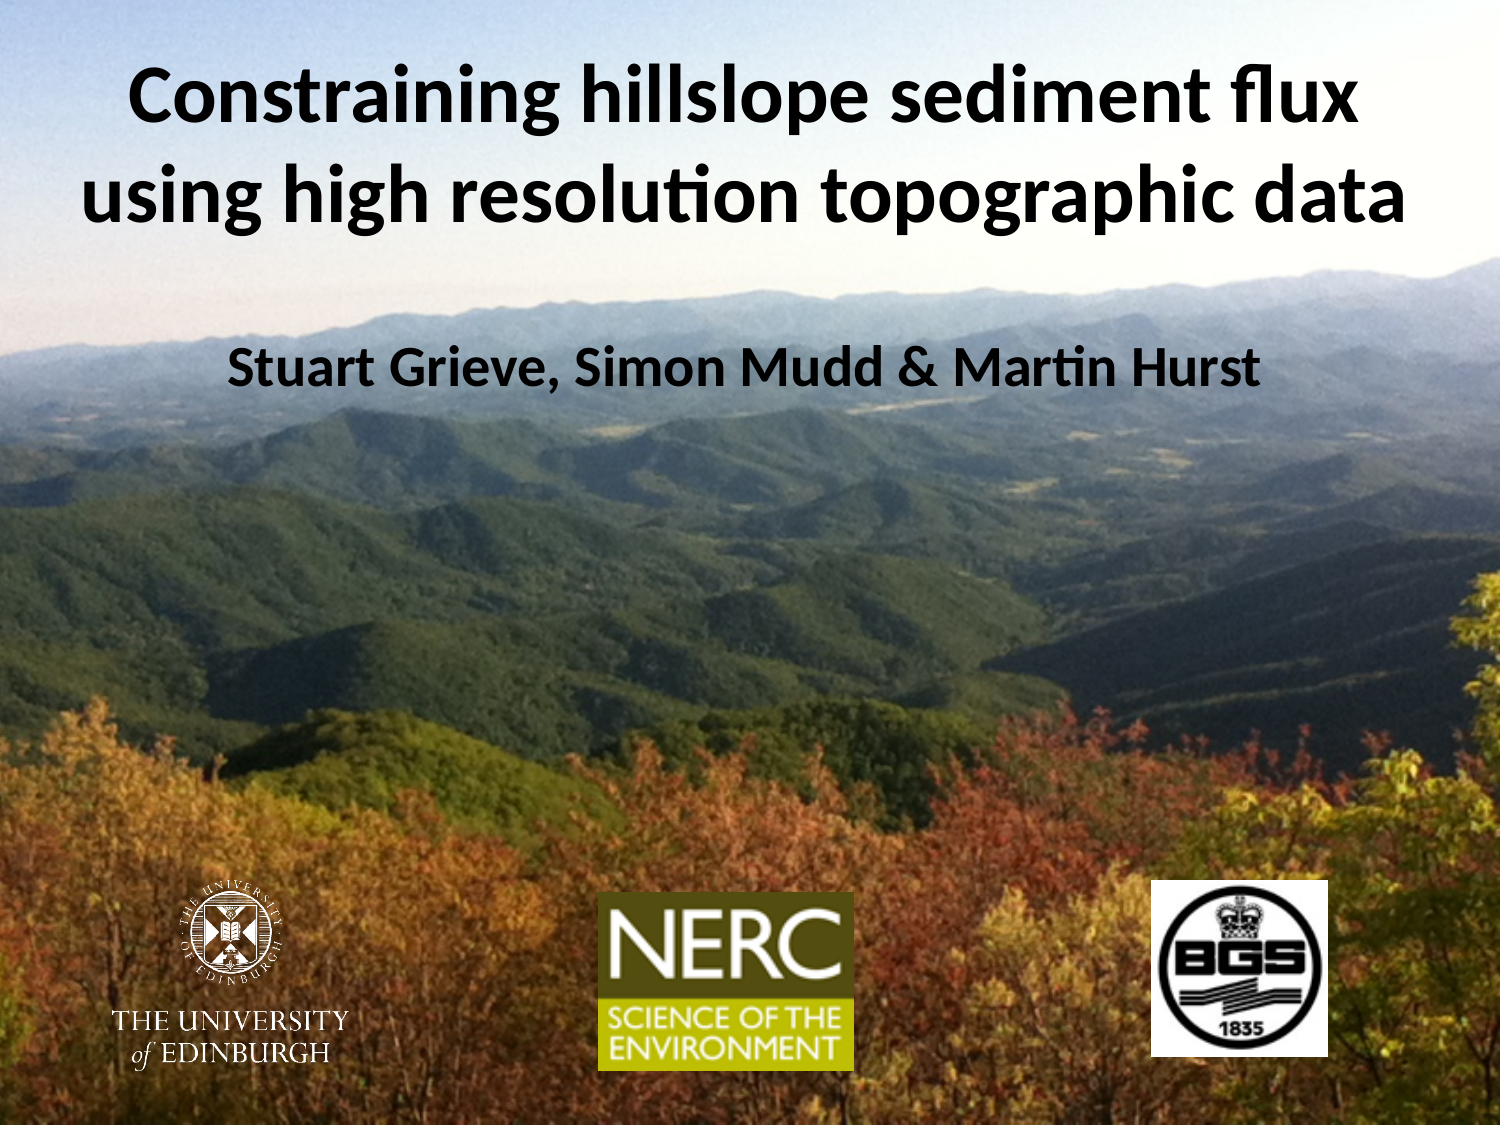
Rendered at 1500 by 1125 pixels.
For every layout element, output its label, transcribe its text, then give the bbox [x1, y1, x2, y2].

subtitle Stuart Grieve, Simon Mudd & Martin Hurst [77, 328, 1412, 398]
title Constraining hillslope sediment flux using high resolution topographic data [43, 66, 1447, 213]
picture [0, 0, 1500, 1125]
